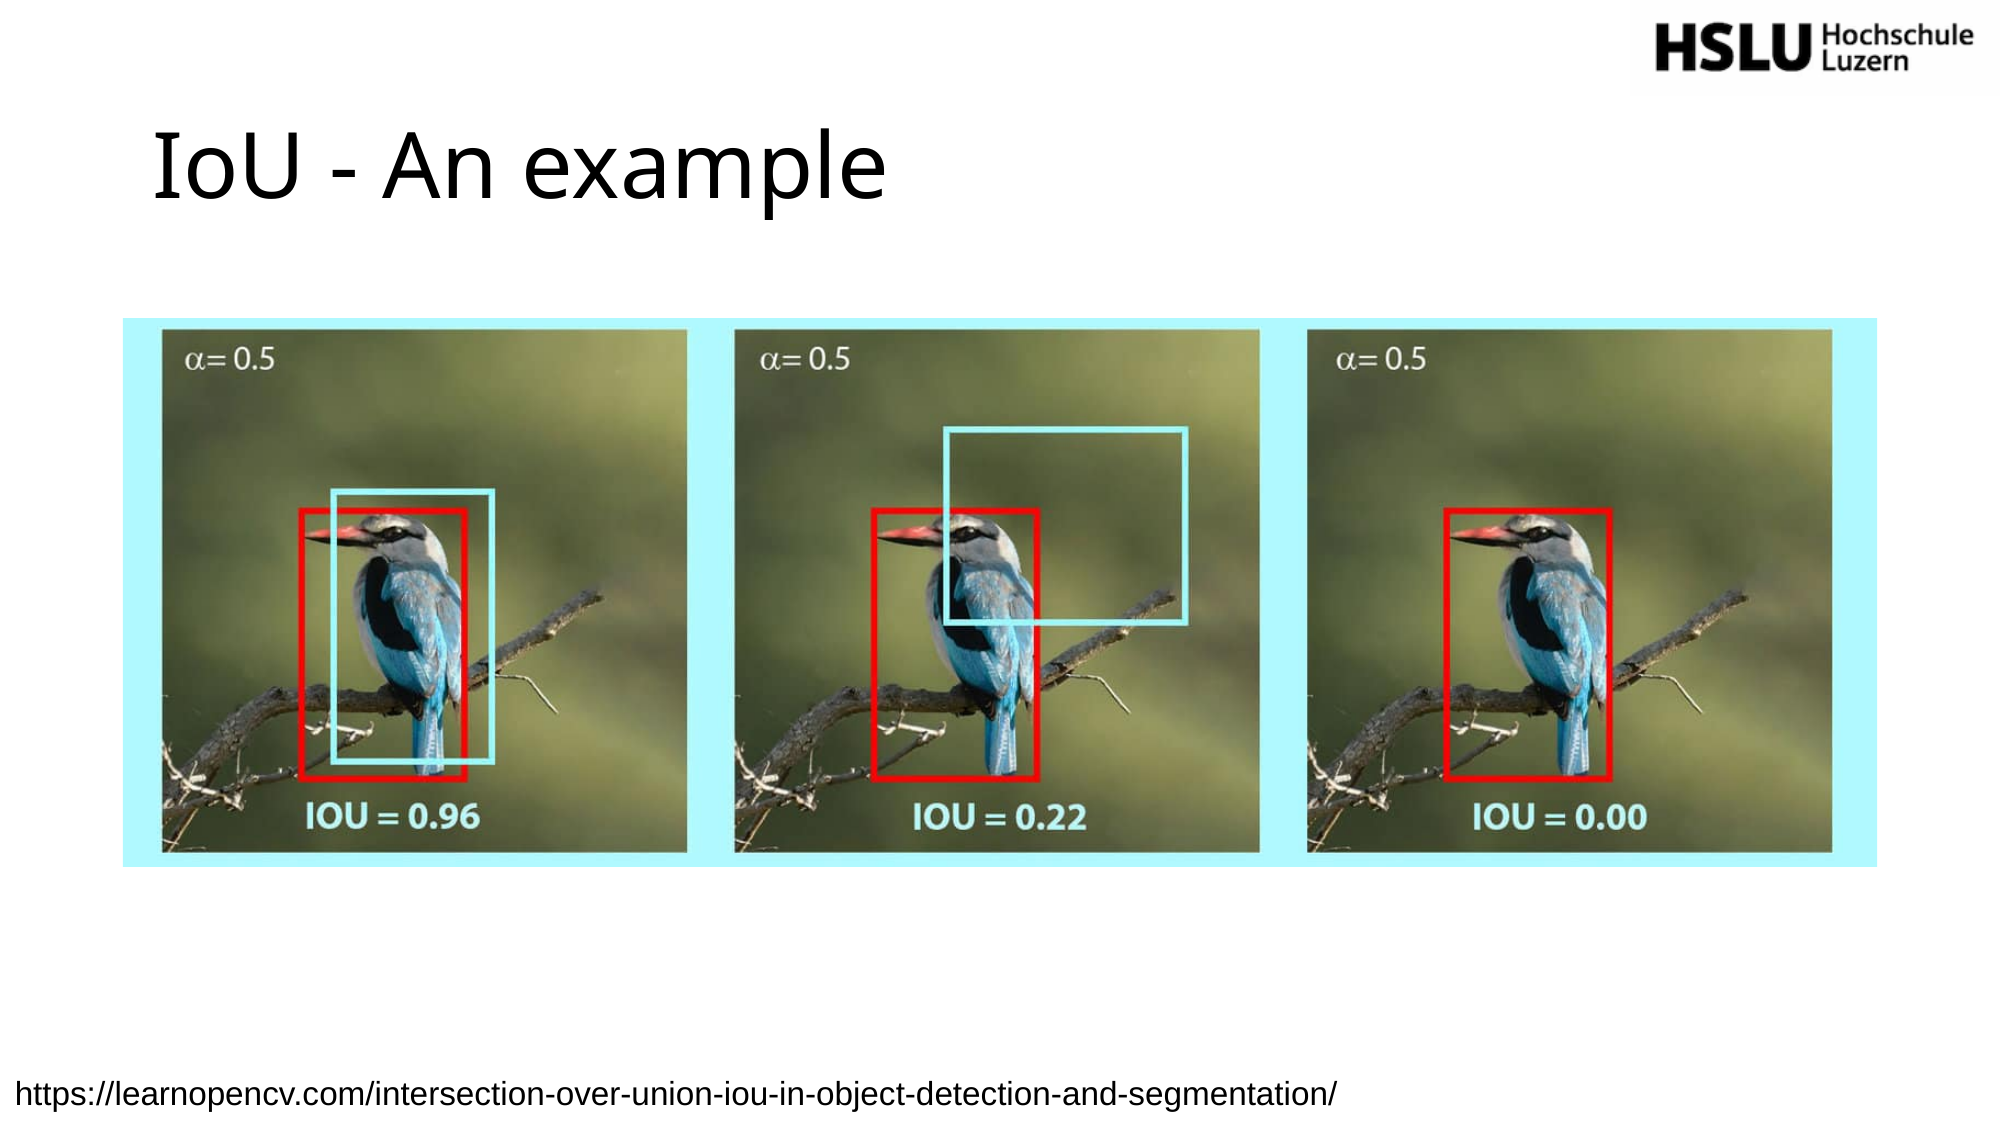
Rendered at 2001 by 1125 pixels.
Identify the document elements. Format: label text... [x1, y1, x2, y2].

picture [122, 318, 1878, 867]
picture [1630, 0, 2000, 96]
title IoU - An example [137, 59, 1863, 278]
text_box https://learnopencv.com/intersection-over-union-iou-in-object-detection-and-segmentation/ [0, 1065, 1755, 1120]
